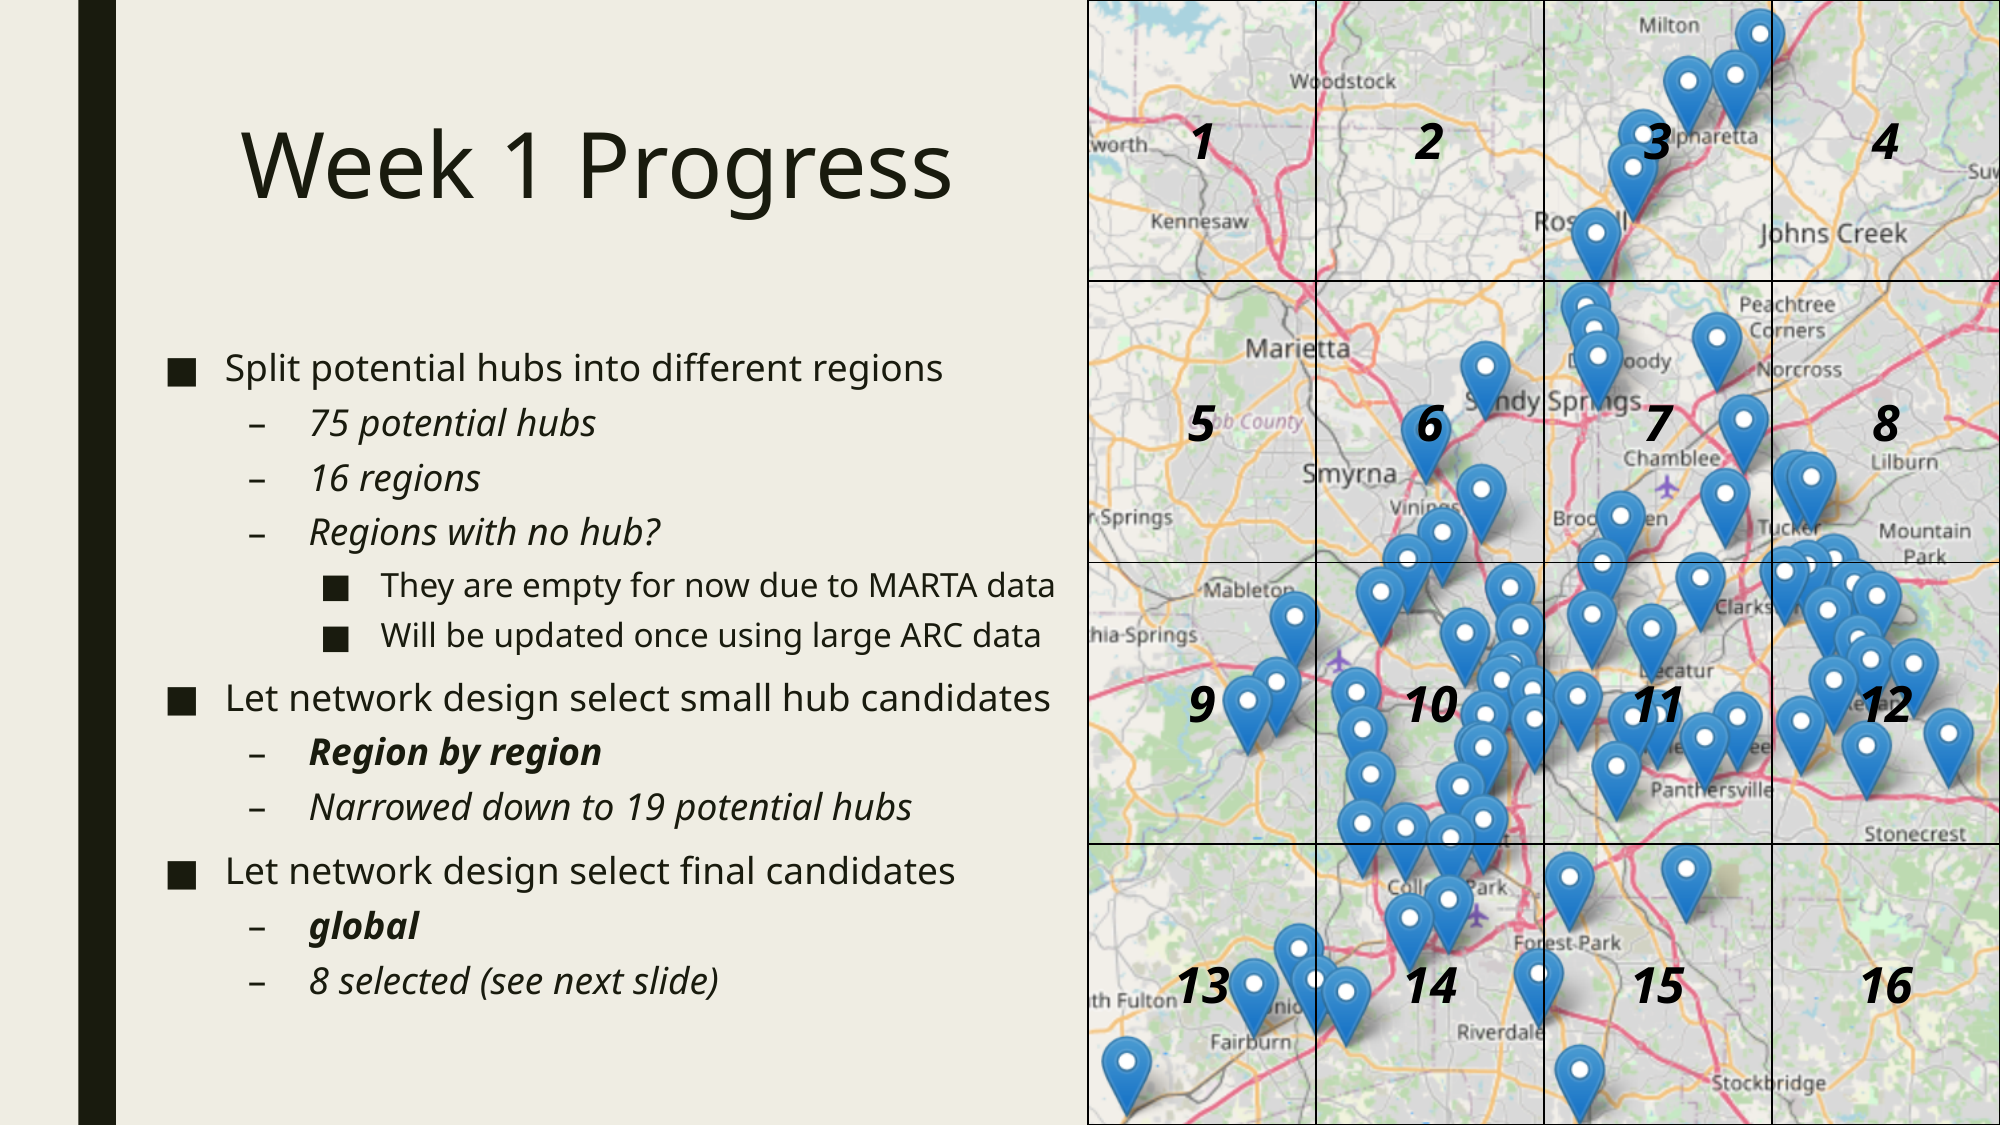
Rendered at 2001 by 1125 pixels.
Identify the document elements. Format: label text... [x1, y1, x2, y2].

picture [1087, 0, 2000, 1125]
title Week 1 Progress [225, 112, 1087, 340]
list Split potential hubs into different regions 75 potential hubs 16 regions Regions with no hub? They are empty for now due to MARTA data Will be updated once using large ARC data Let network design select small hub candidates Region by region Narrowed down to 19 potential hubs Let network design select final candidates global 8 selected (see next slide) [149, 340, 1087, 1024]
